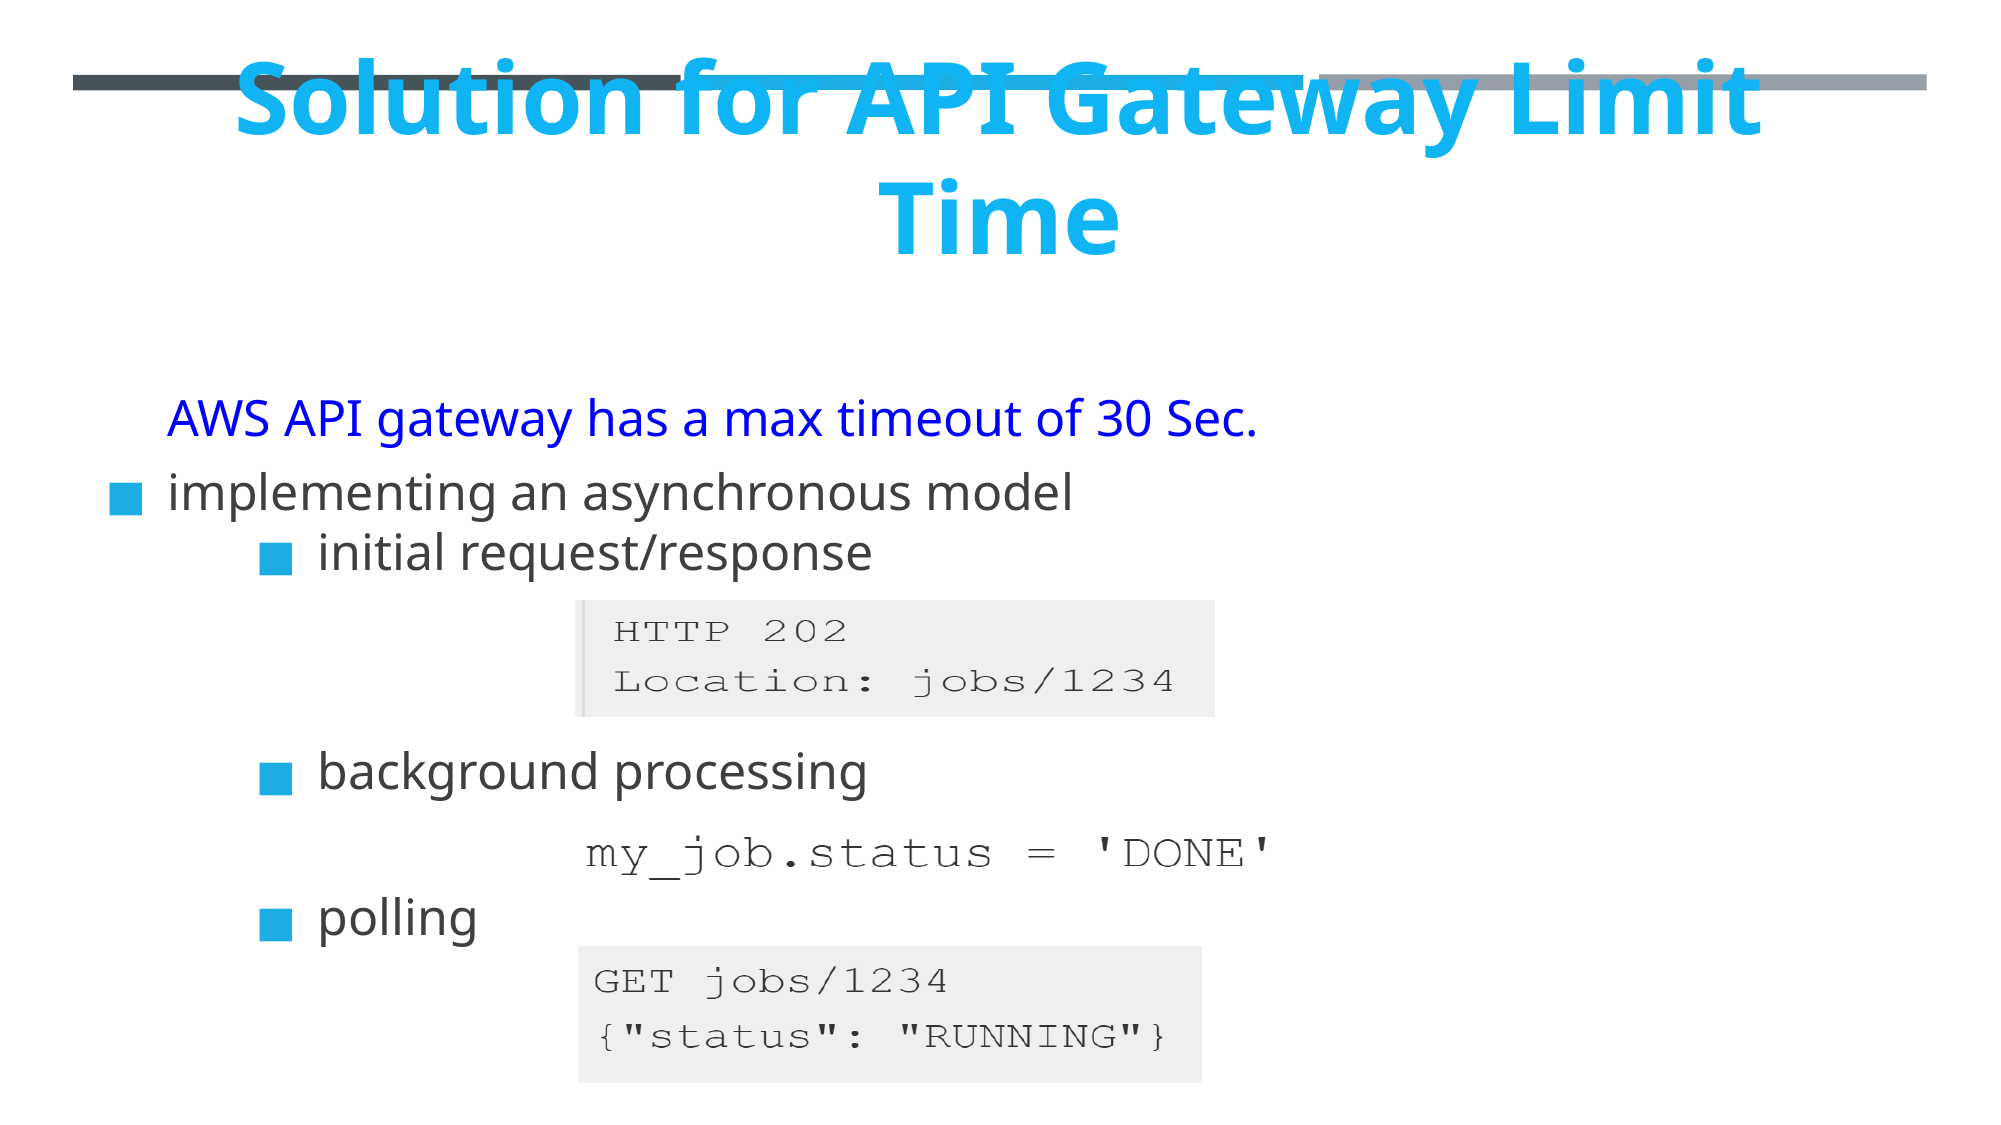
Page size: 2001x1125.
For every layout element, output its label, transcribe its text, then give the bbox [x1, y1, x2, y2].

picture [574, 600, 1215, 718]
picture [574, 820, 1276, 896]
title Solution for API Gateway Limit Time [95, 119, 1905, 282]
picture [578, 946, 1202, 1083]
list AWS API gateway has a max timeout of 30 Sec. implementing an asynchronous model initial request/response background processing polling [77, 247, 1844, 1079]
